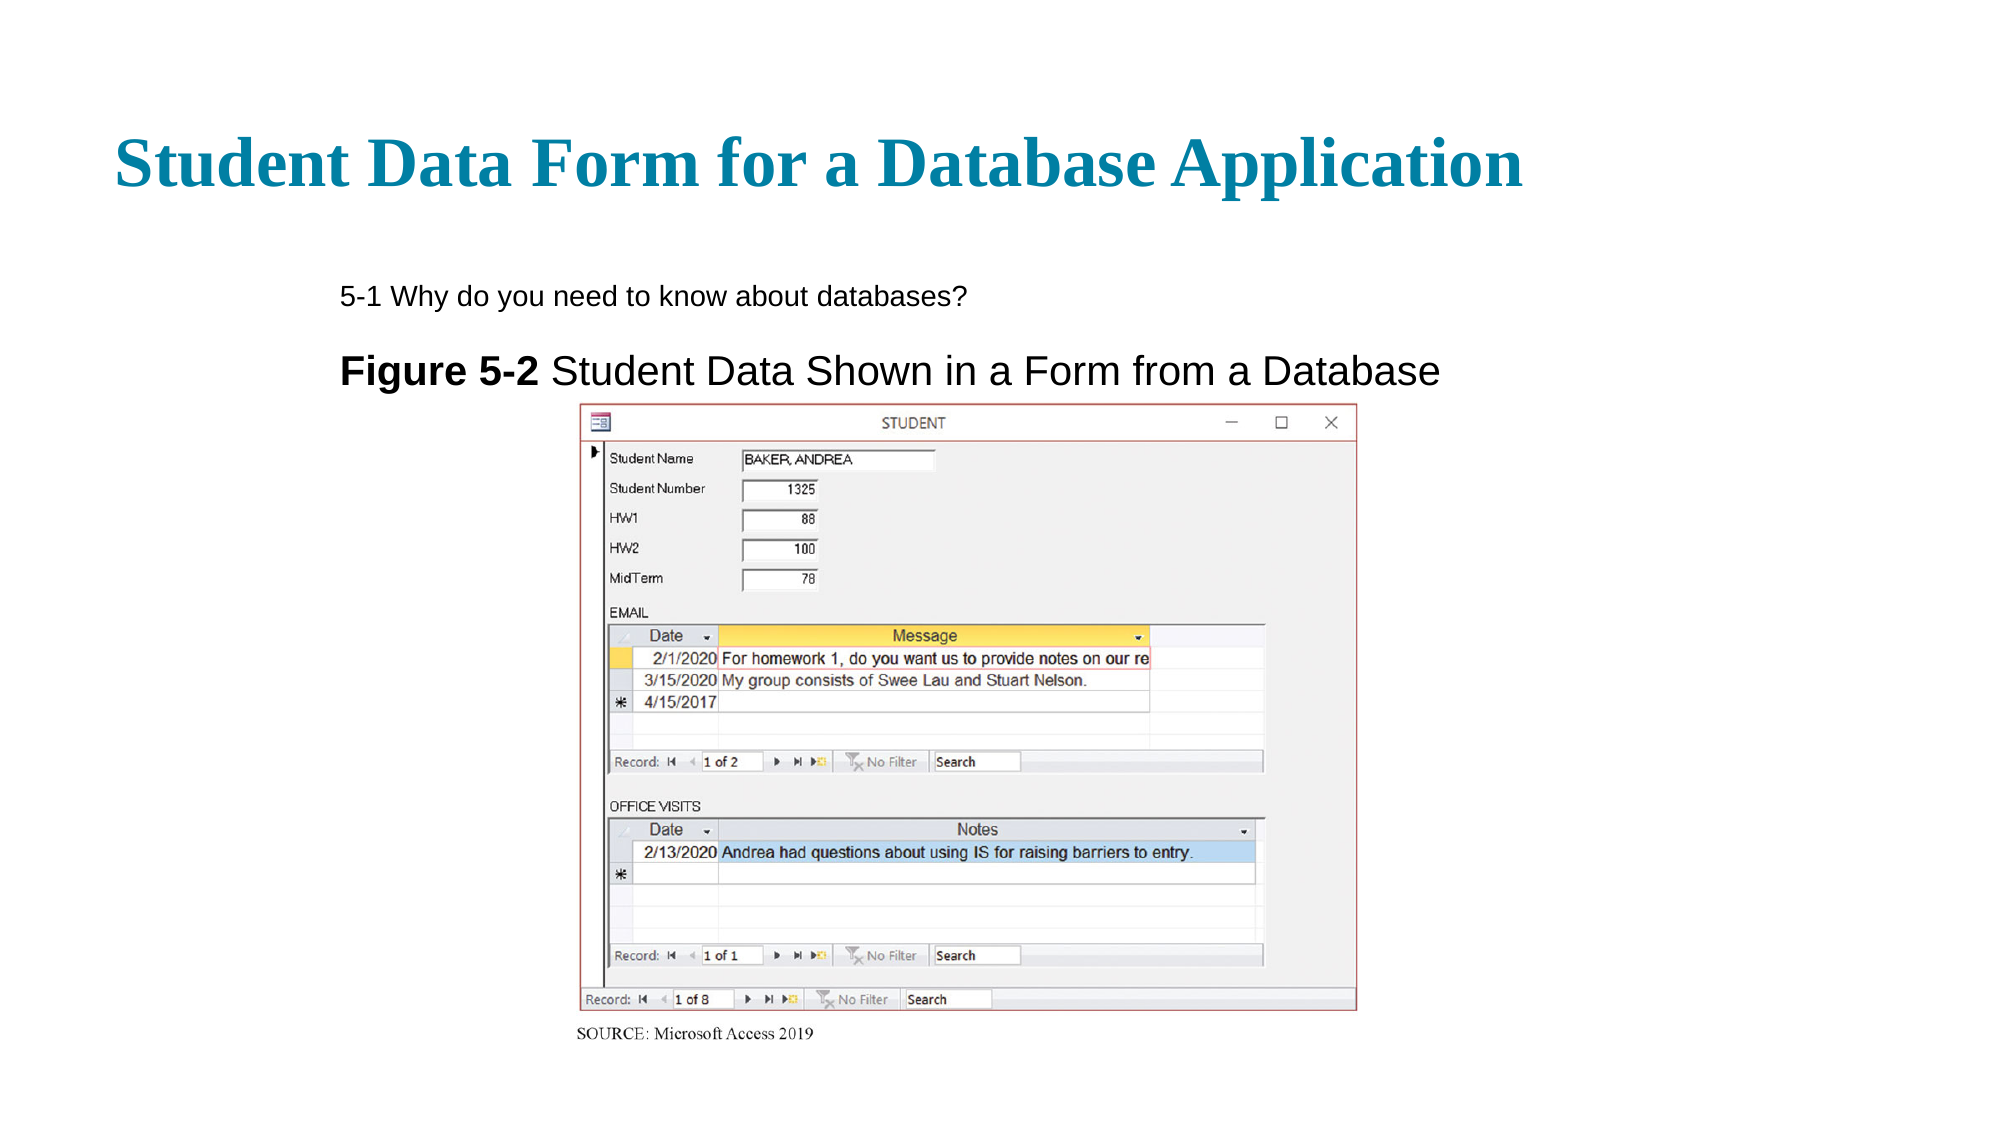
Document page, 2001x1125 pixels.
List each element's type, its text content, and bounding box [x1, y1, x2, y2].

picture [576, 400, 1359, 1040]
title Student Data Form for a Database Application [99, 35, 1900, 216]
list 5-1 Why do you need to know about databases? Figure 5-2 Student Data Shown in a Form from a Database [324, 262, 1675, 402]
